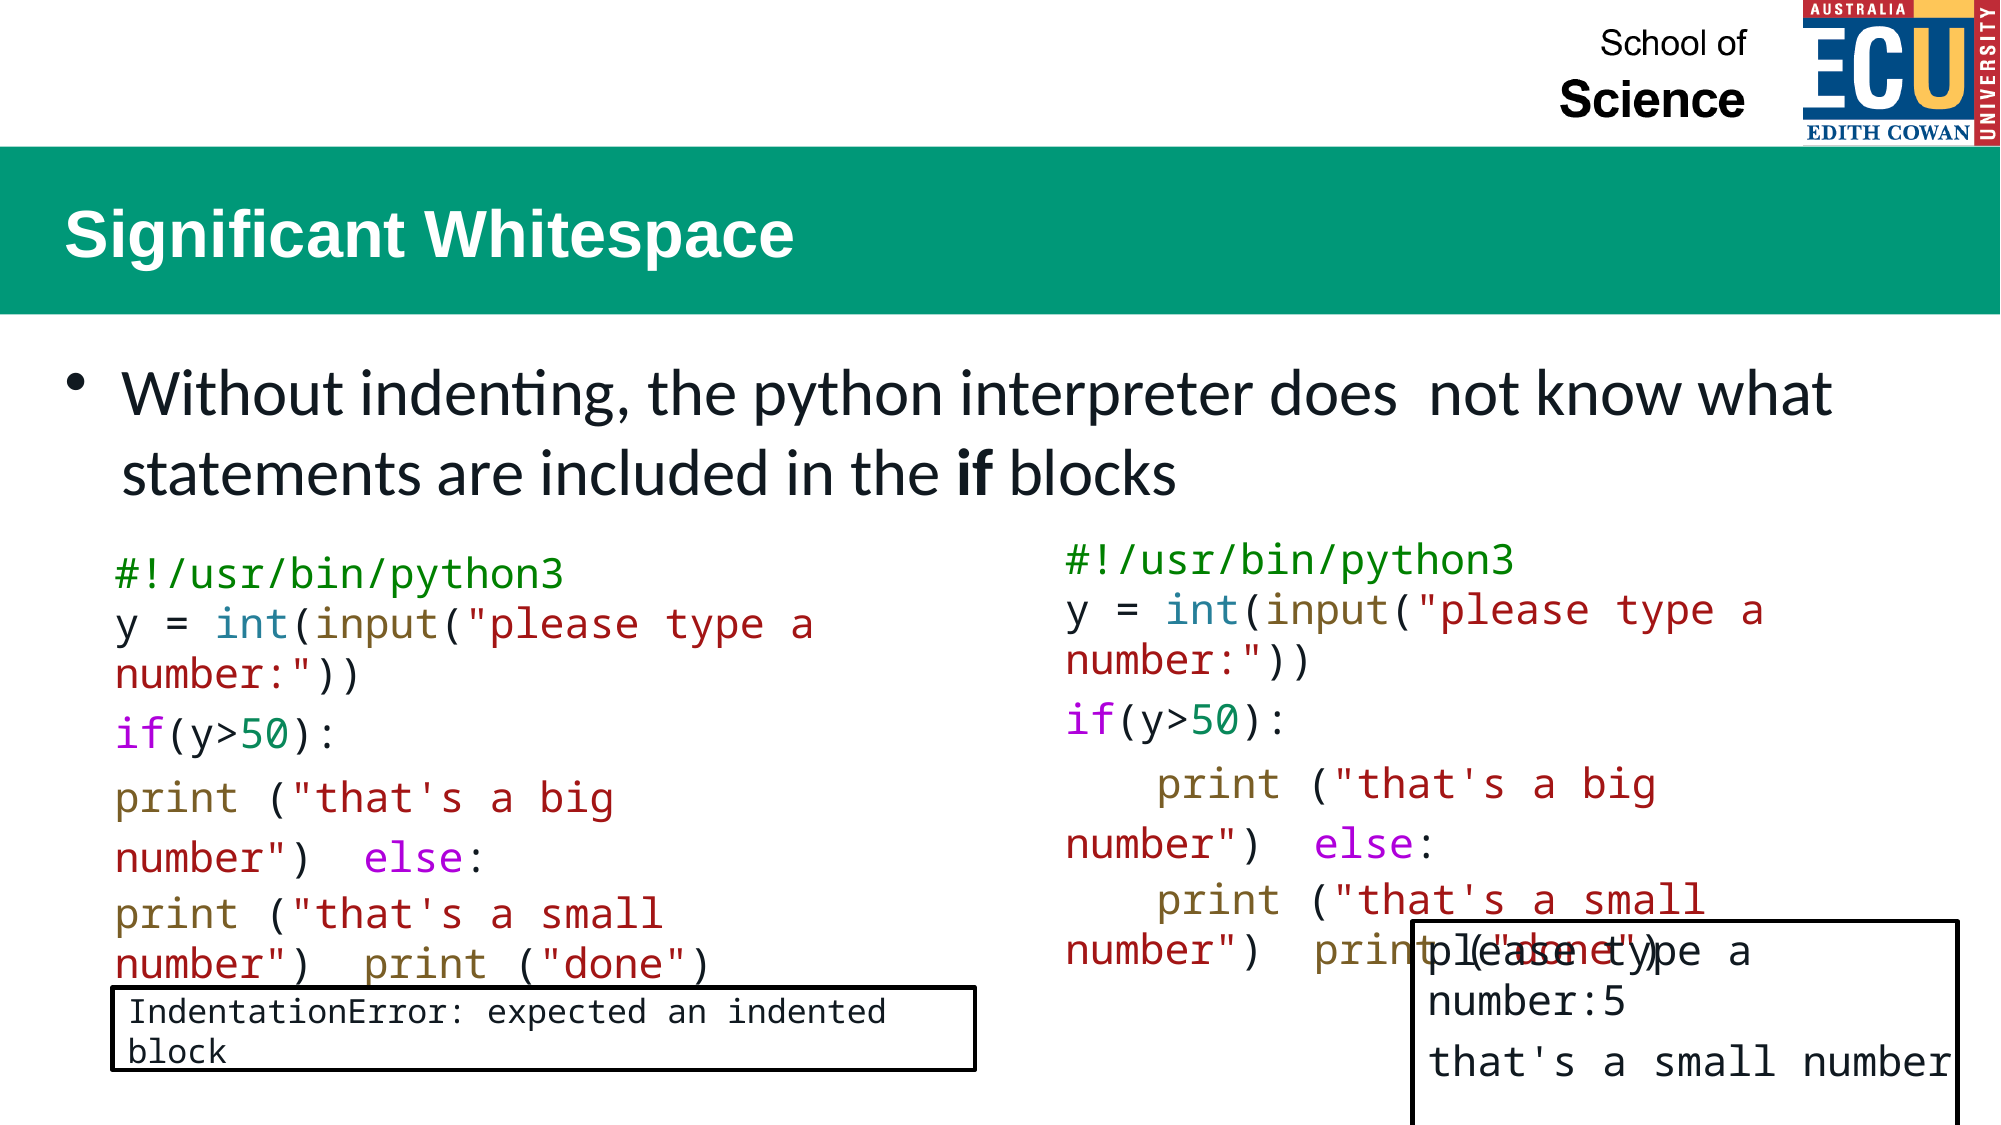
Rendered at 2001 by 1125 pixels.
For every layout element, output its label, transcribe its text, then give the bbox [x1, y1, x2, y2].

text_box please type a number:5 that's a small number [1412, 921, 1958, 1125]
title Significant Whitespace [62, 134, 1938, 325]
text_box #!/usr/bin/python3 y = int(input("please type a number:")) if(y>50): print ("that's a big number") else: print ("that's a small number") print ("done") [1049, 530, 2000, 973]
text_box Without indenting, the python interpreter does not know what statements are included in the if blocks [62, 347, 1850, 510]
text_box IndentationError: expected an indented block [112, 987, 975, 1070]
picture [1560, 0, 2000, 146]
text_box #!/usr/bin/python3 y = int(input("please type a number:")) if(y>50): print ("that's a big number") else: print ("that's a small number") print ("done") [112, 544, 1011, 987]
